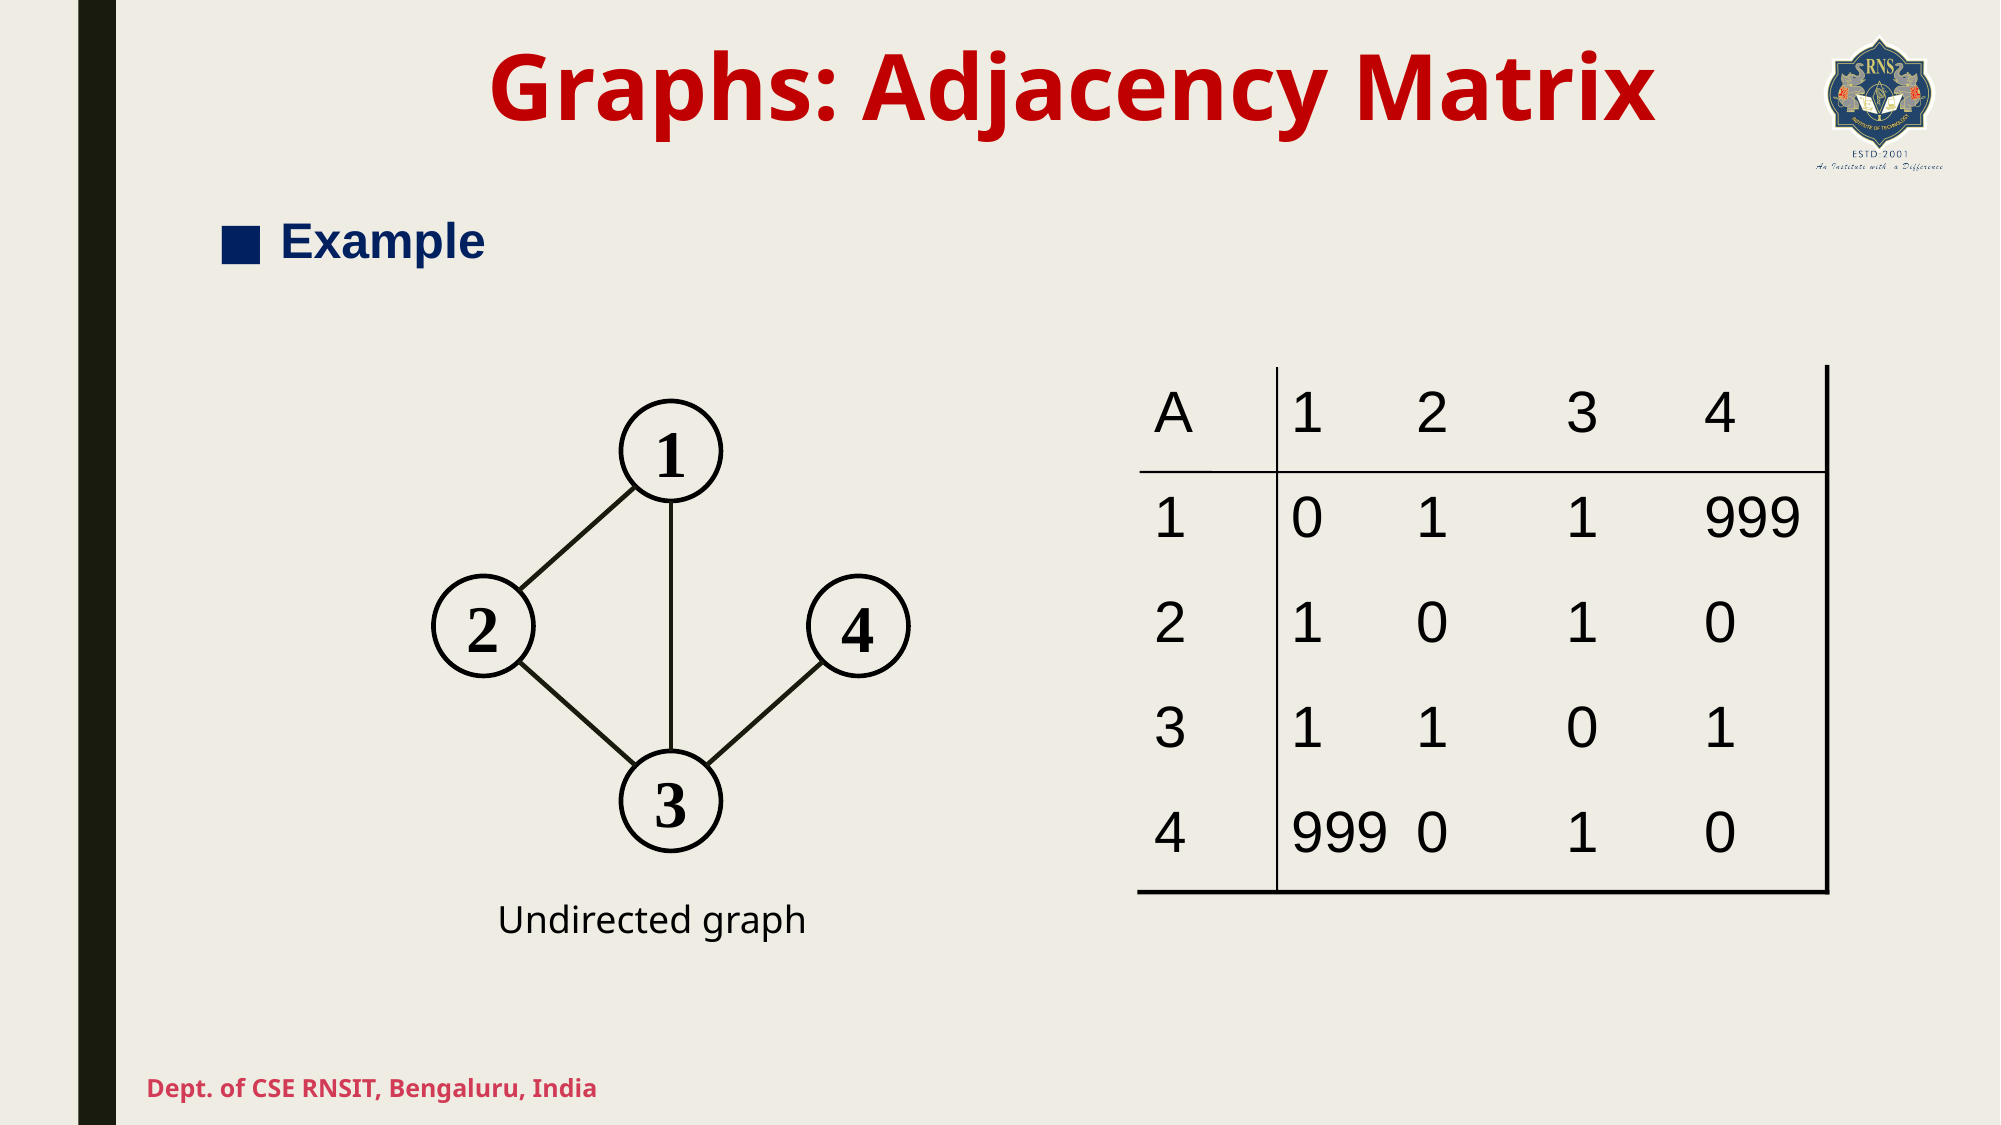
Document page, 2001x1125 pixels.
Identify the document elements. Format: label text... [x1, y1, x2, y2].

text_box 1 [620, 400, 721, 501]
text_box Undirected graph [482, 888, 822, 949]
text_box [518, 663, 636, 764]
text_box 4 [808, 575, 909, 676]
text_box 1 [1278, 368, 1402, 472]
text_box 3 [1139, 683, 1277, 787]
text_box 4 [1139, 788, 1277, 892]
text_box 1 [1139, 473, 1277, 576]
text_box 4 [1690, 368, 1827, 472]
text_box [706, 663, 823, 764]
picture [1816, 167, 1944, 172]
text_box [518, 488, 636, 589]
title Graphs: Adjacency Matrix [202, 34, 1944, 167]
footer Dept. of CSE RNSIT, Bengaluru, India [131, 1056, 1162, 1124]
text_box 2 [1139, 577, 1277, 682]
text_box 3 [1553, 368, 1689, 472]
text_box 2 [1403, 368, 1552, 472]
text_box 3 [620, 751, 721, 851]
text_box A [1139, 368, 1277, 472]
list Example [202, 205, 1944, 1027]
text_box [1277, 472, 1828, 893]
text_box 2 [433, 575, 534, 676]
